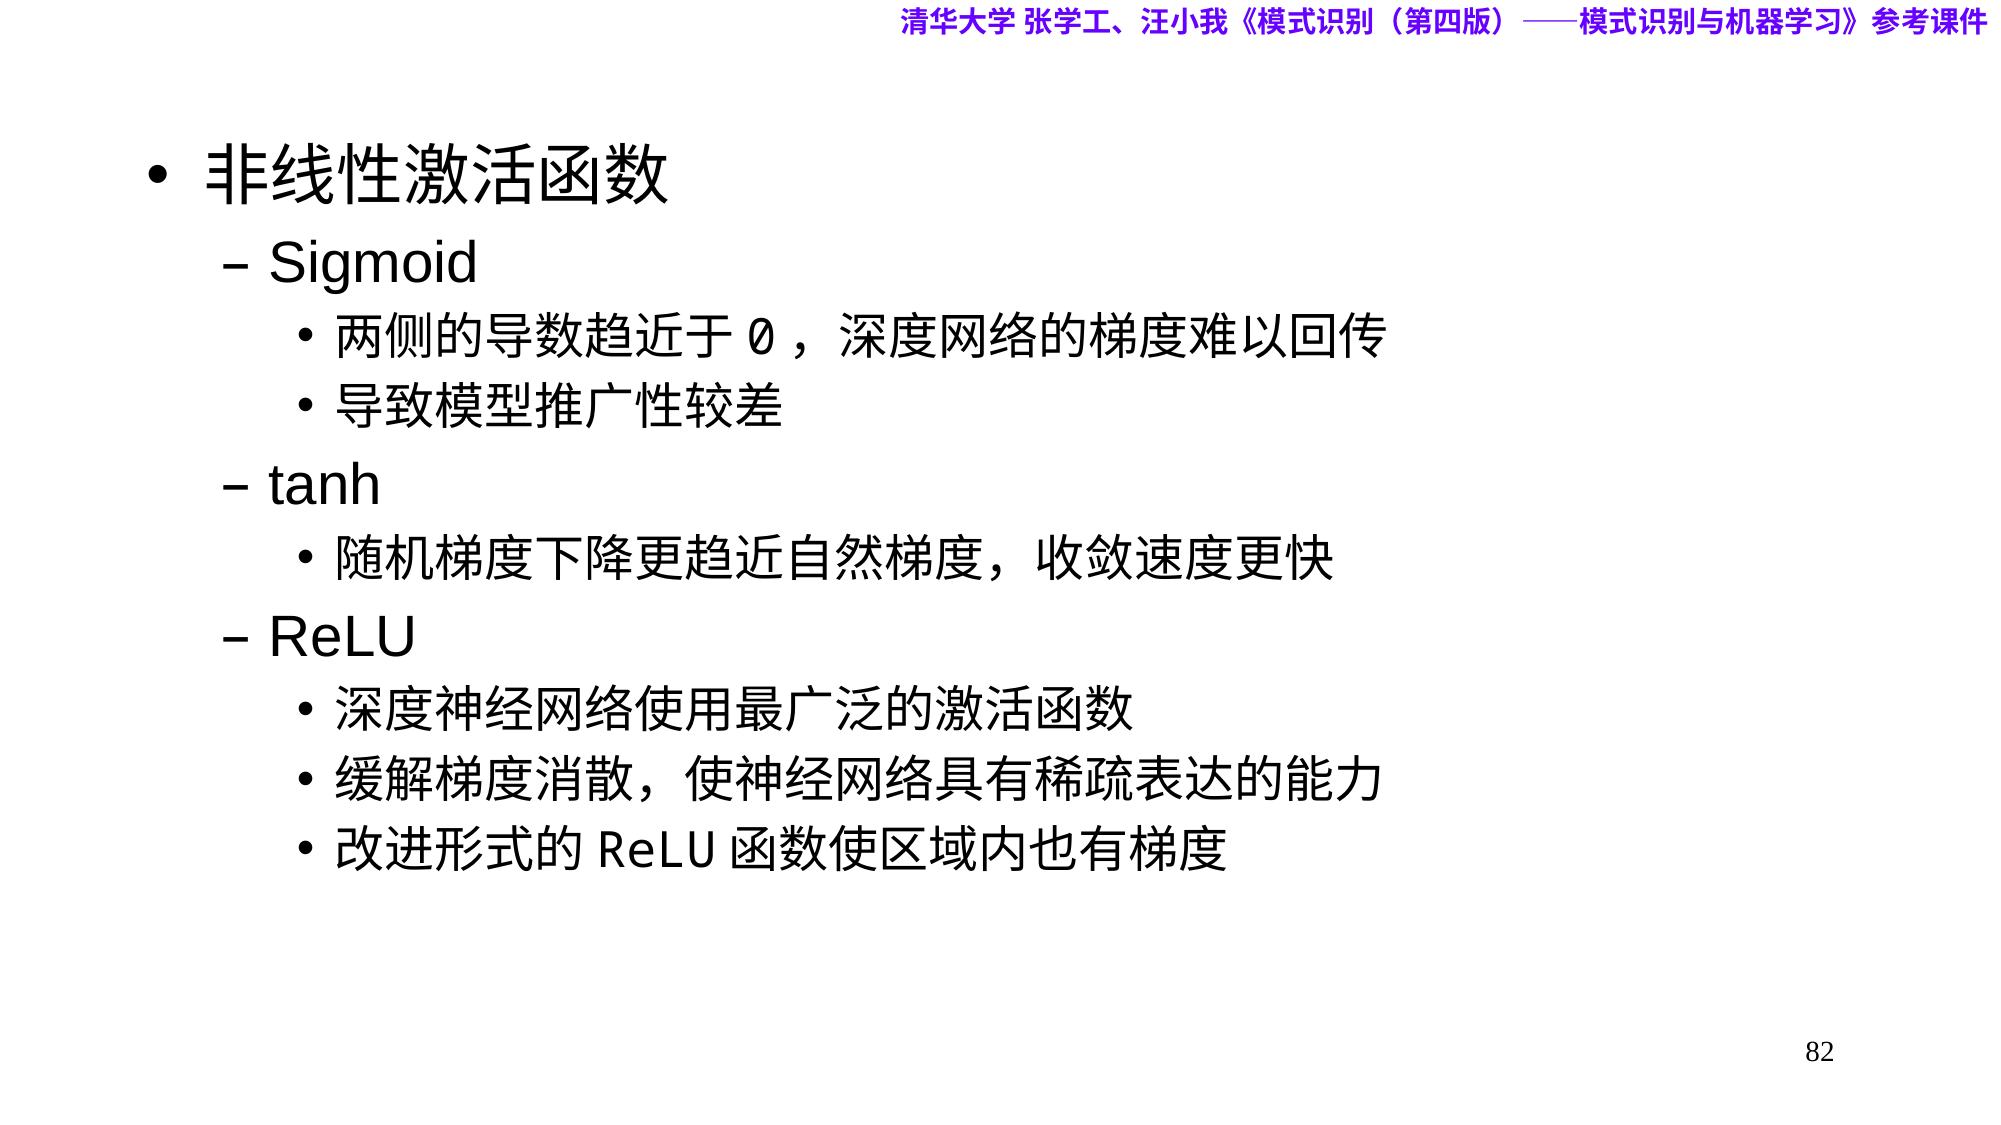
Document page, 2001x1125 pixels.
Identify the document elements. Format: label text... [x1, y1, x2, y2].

text_box 清华大学 张学工、汪小我《模式识别（第四版）——模式识别与机器学习》参考课件 [546, 3, 2000, 46]
slide_number 82 [1433, 1024, 1851, 1101]
